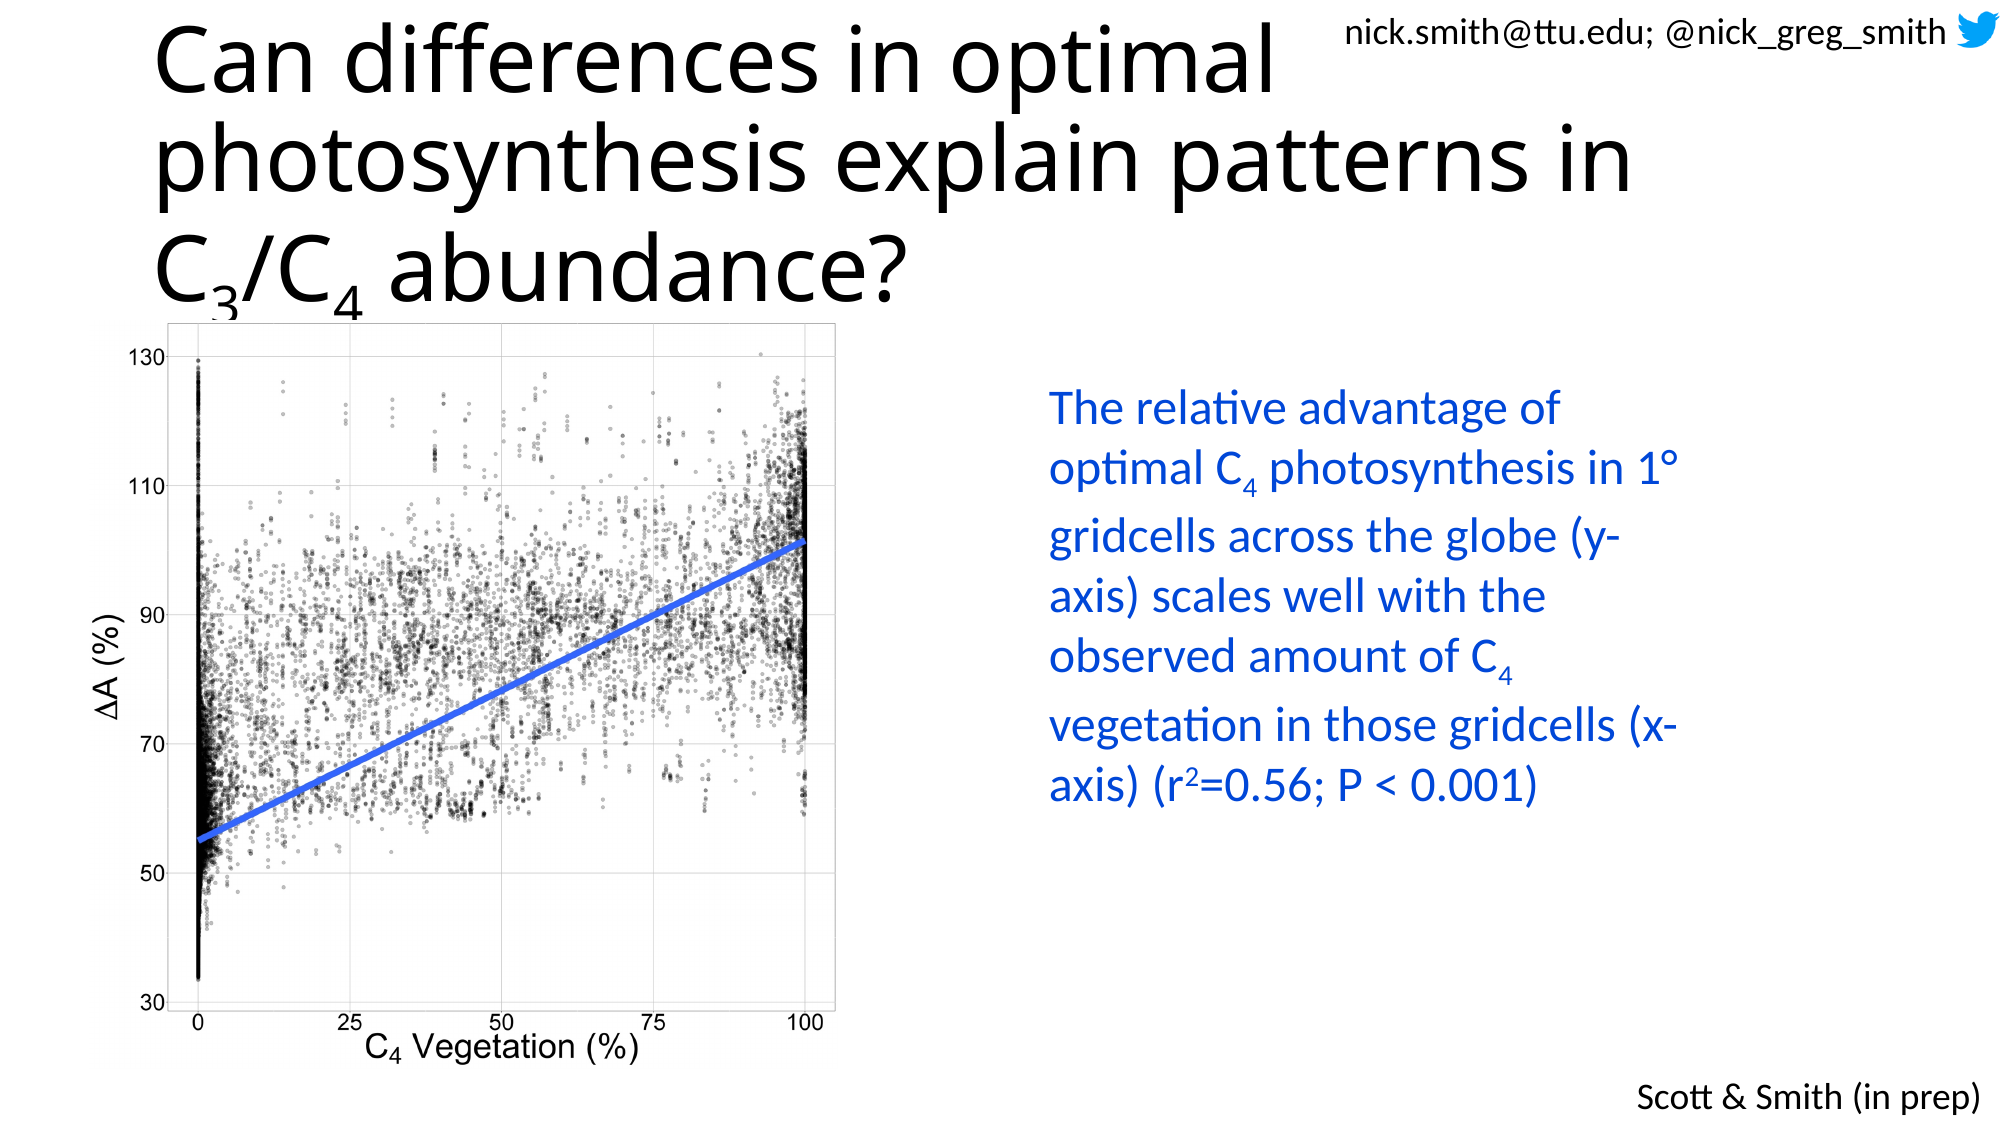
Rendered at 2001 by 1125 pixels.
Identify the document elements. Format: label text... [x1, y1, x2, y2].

text_box The relative advantage of optimal C4 photosynthesis in 1° gridcells across the globe (y-axis) scales well with the observed amount of C4 vegetation in those gridcells (x-axis) (r2=0.56; P < 0.001) [1034, 367, 1713, 819]
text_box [1325, 0, 2000, 60]
picture [89, 320, 838, 1069]
text_box Scott & Smith (in prep) [1622, 1064, 1998, 1125]
title Can differences in optimal photosynthesis explain patterns in C3/C4 abundance? [137, 59, 1863, 278]
